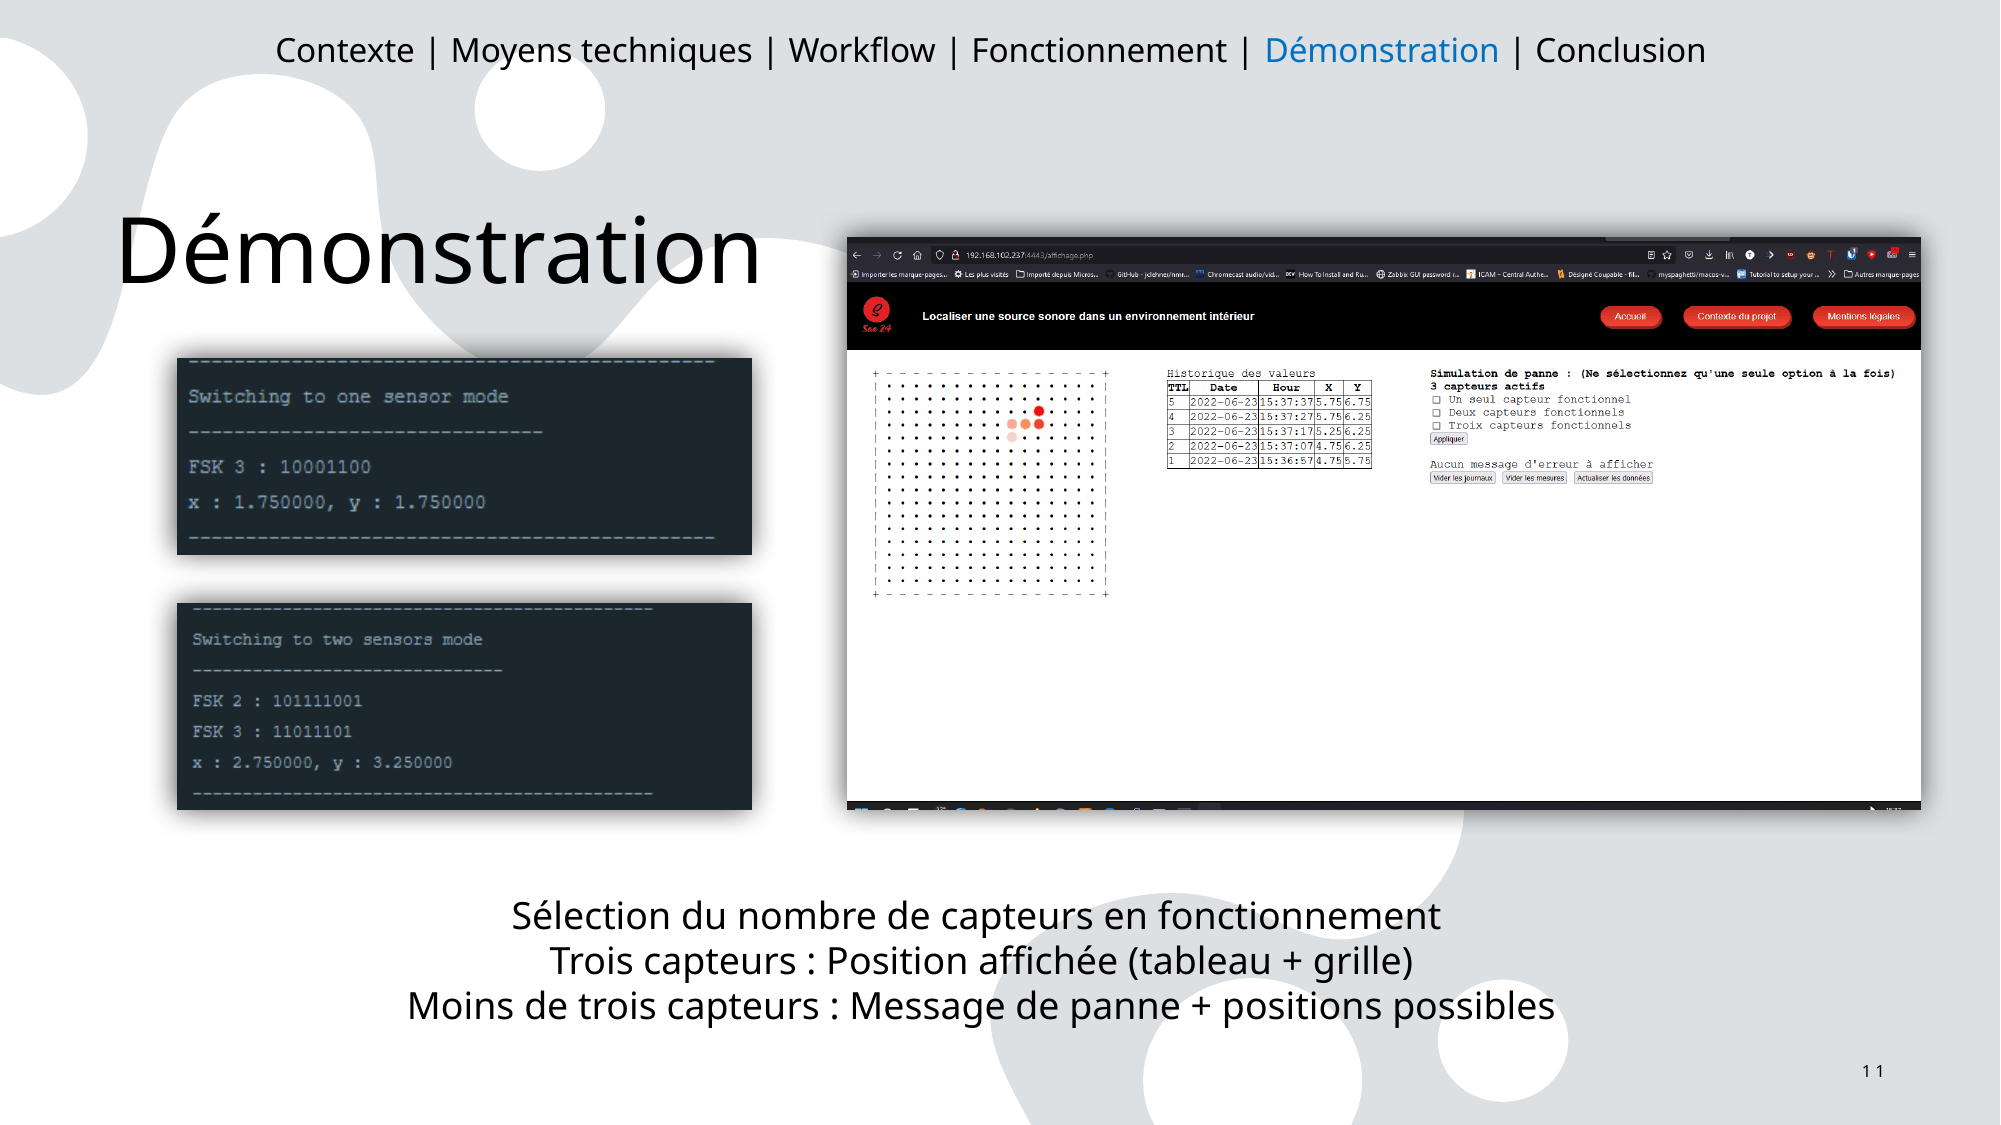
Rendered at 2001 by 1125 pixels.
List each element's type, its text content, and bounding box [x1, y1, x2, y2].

picture [177, 603, 752, 810]
picture [846, 237, 1921, 810]
text_box Contexte | Moyens techniques | Workflow | Fonctionnement | Démonstration | Conclusion [167, 22, 1833, 77]
title Démonstration [99, 91, 1900, 309]
picture [177, 358, 752, 555]
text_box Sélection du nombre de capteurs en fonctionnement Trois capteurs : Position affichée (tableau + grille) Moins de trois capteurs : Message de panne + positions possibles [74, 884, 1890, 1034]
slide_number 11 [1662, 1042, 1900, 1103]
